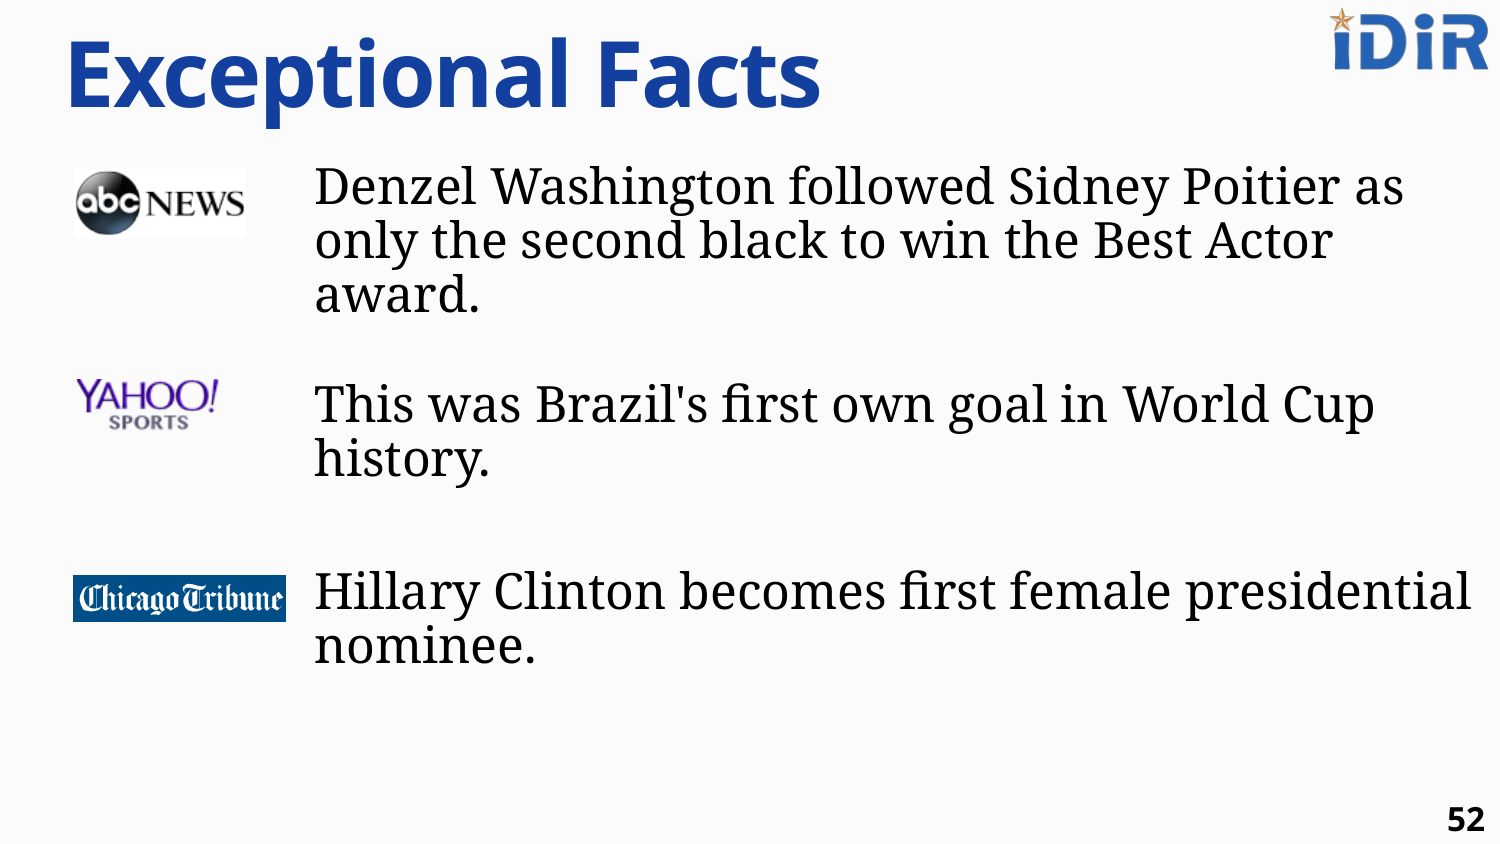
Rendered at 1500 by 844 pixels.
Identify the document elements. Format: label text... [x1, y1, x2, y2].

text_box Hillary Clinton becomes first female presidential nominee. [299, 551, 1479, 690]
picture [76, 379, 247, 432]
slide_number 52 [1162, 798, 1500, 844]
title Exceptional Facts [63, 28, 1436, 139]
text_box Denzel Washington followed Sidney Poitier as only the second black to win the Best Actor award. [299, 145, 1421, 338]
text_box This was Brazil's first own goal in World Cup history. [299, 364, 1421, 502]
picture [73, 168, 247, 239]
picture [73, 575, 286, 622]
picture [1328, 6, 1492, 74]
